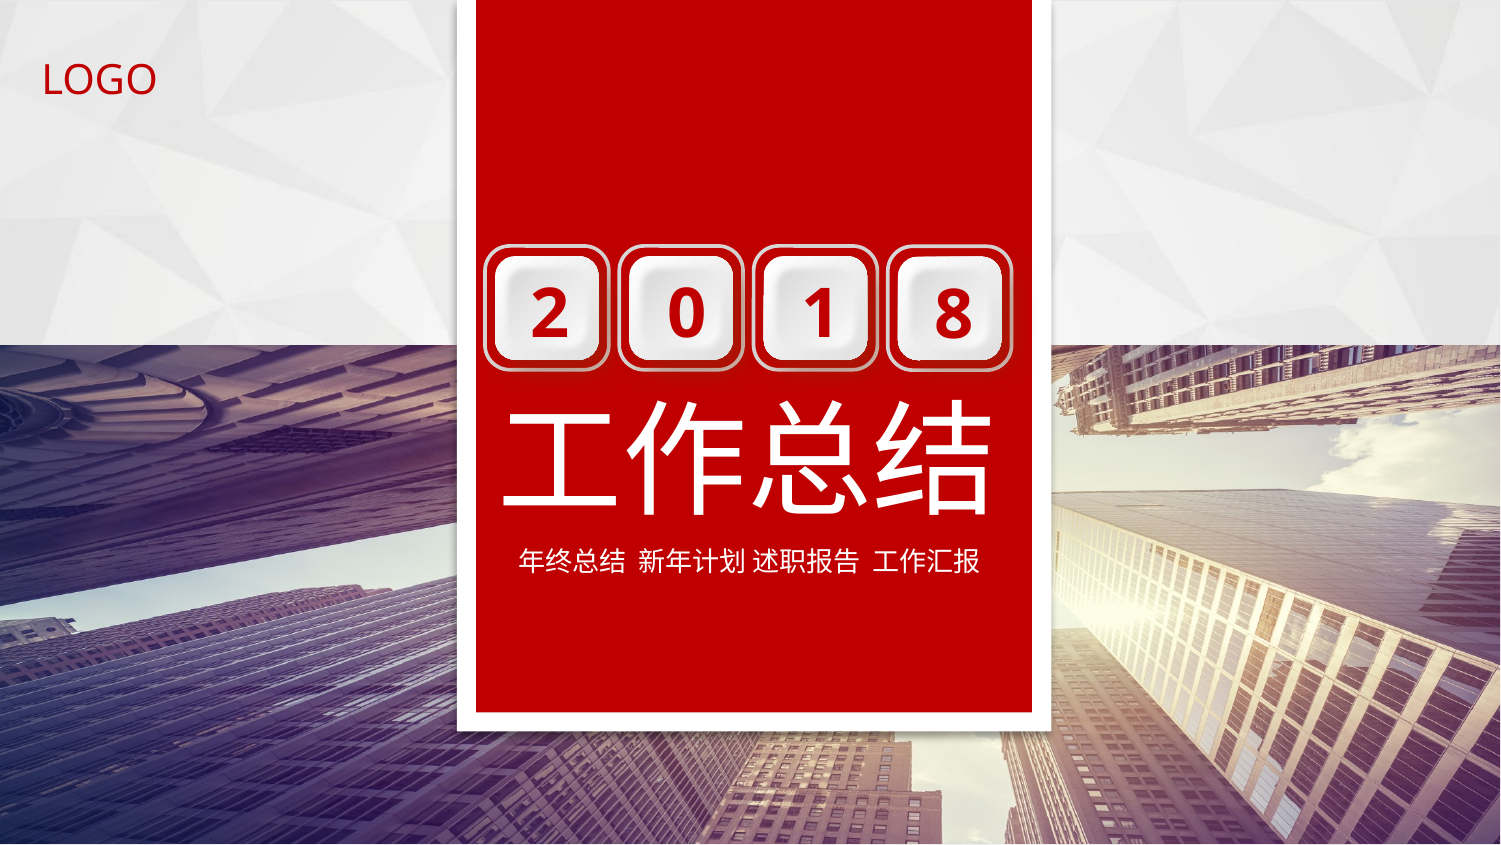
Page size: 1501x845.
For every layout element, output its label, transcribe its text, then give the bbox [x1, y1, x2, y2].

picture [1052, 0, 1501, 345]
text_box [456, 0, 1052, 732]
text_box [0, 345, 1501, 844]
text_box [485, 245, 1012, 371]
text_box LOGO [41, 52, 175, 103]
picture [0, 0, 456, 345]
